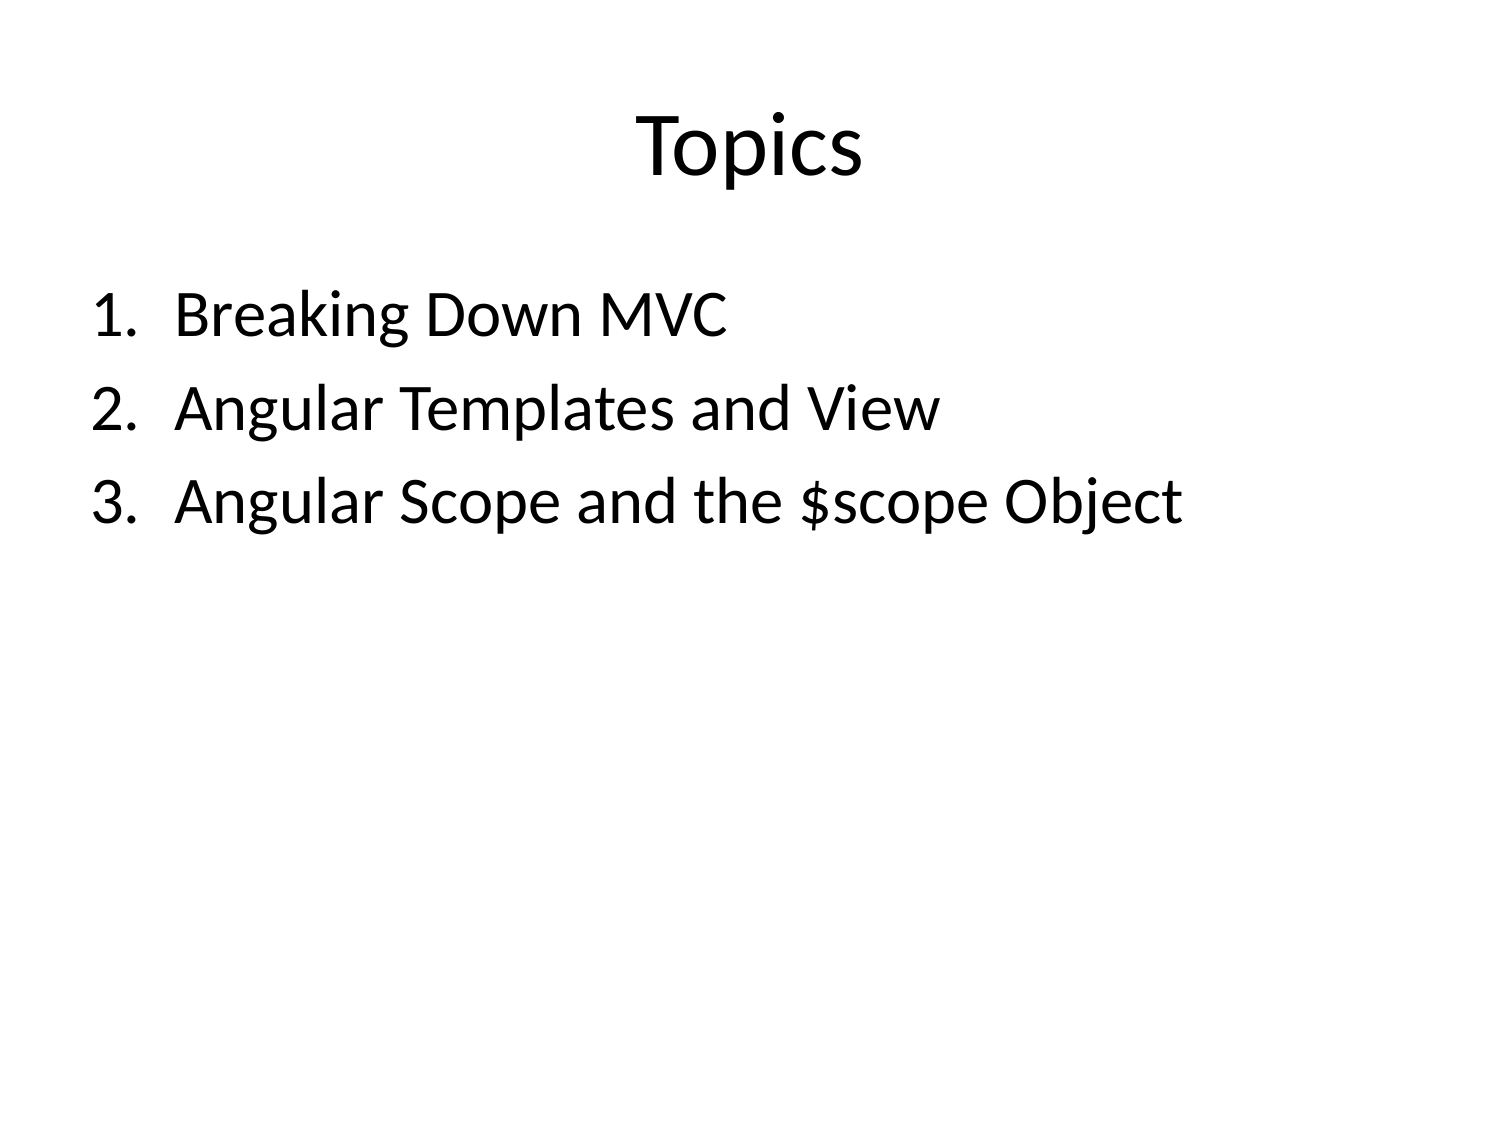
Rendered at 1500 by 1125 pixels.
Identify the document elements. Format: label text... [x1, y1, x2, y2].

title Topics [75, 45, 1425, 233]
list Breaking Down MVC Angular Templates and View Angular Scope and the $scope Object [75, 262, 1425, 1005]
